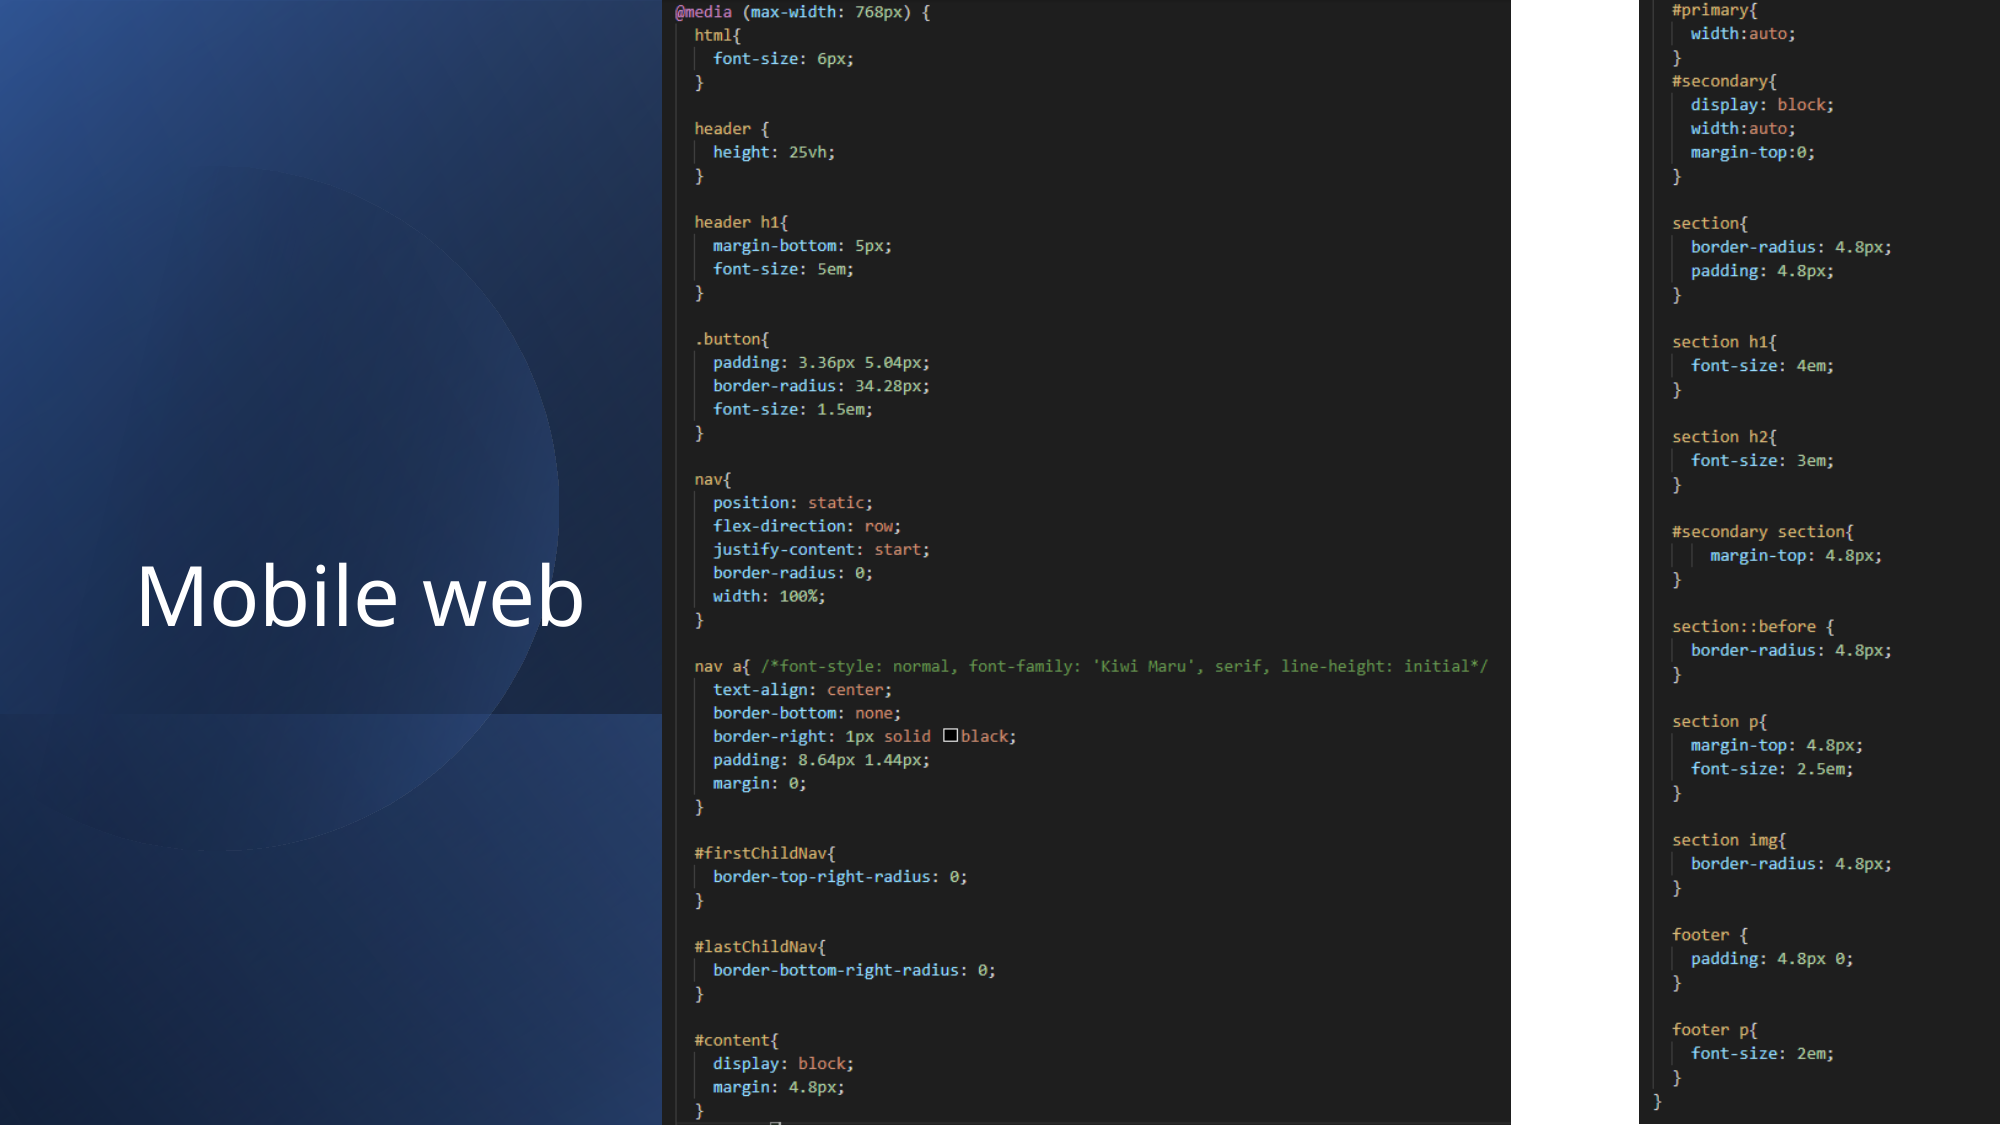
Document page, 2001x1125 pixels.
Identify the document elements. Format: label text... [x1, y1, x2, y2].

text_box [0, 0, 662, 1124]
picture [662, 0, 1511, 1125]
title Mobile web [76, 96, 602, 652]
text_box [1511, 0, 2000, 1125]
picture [1638, 0, 2000, 1124]
